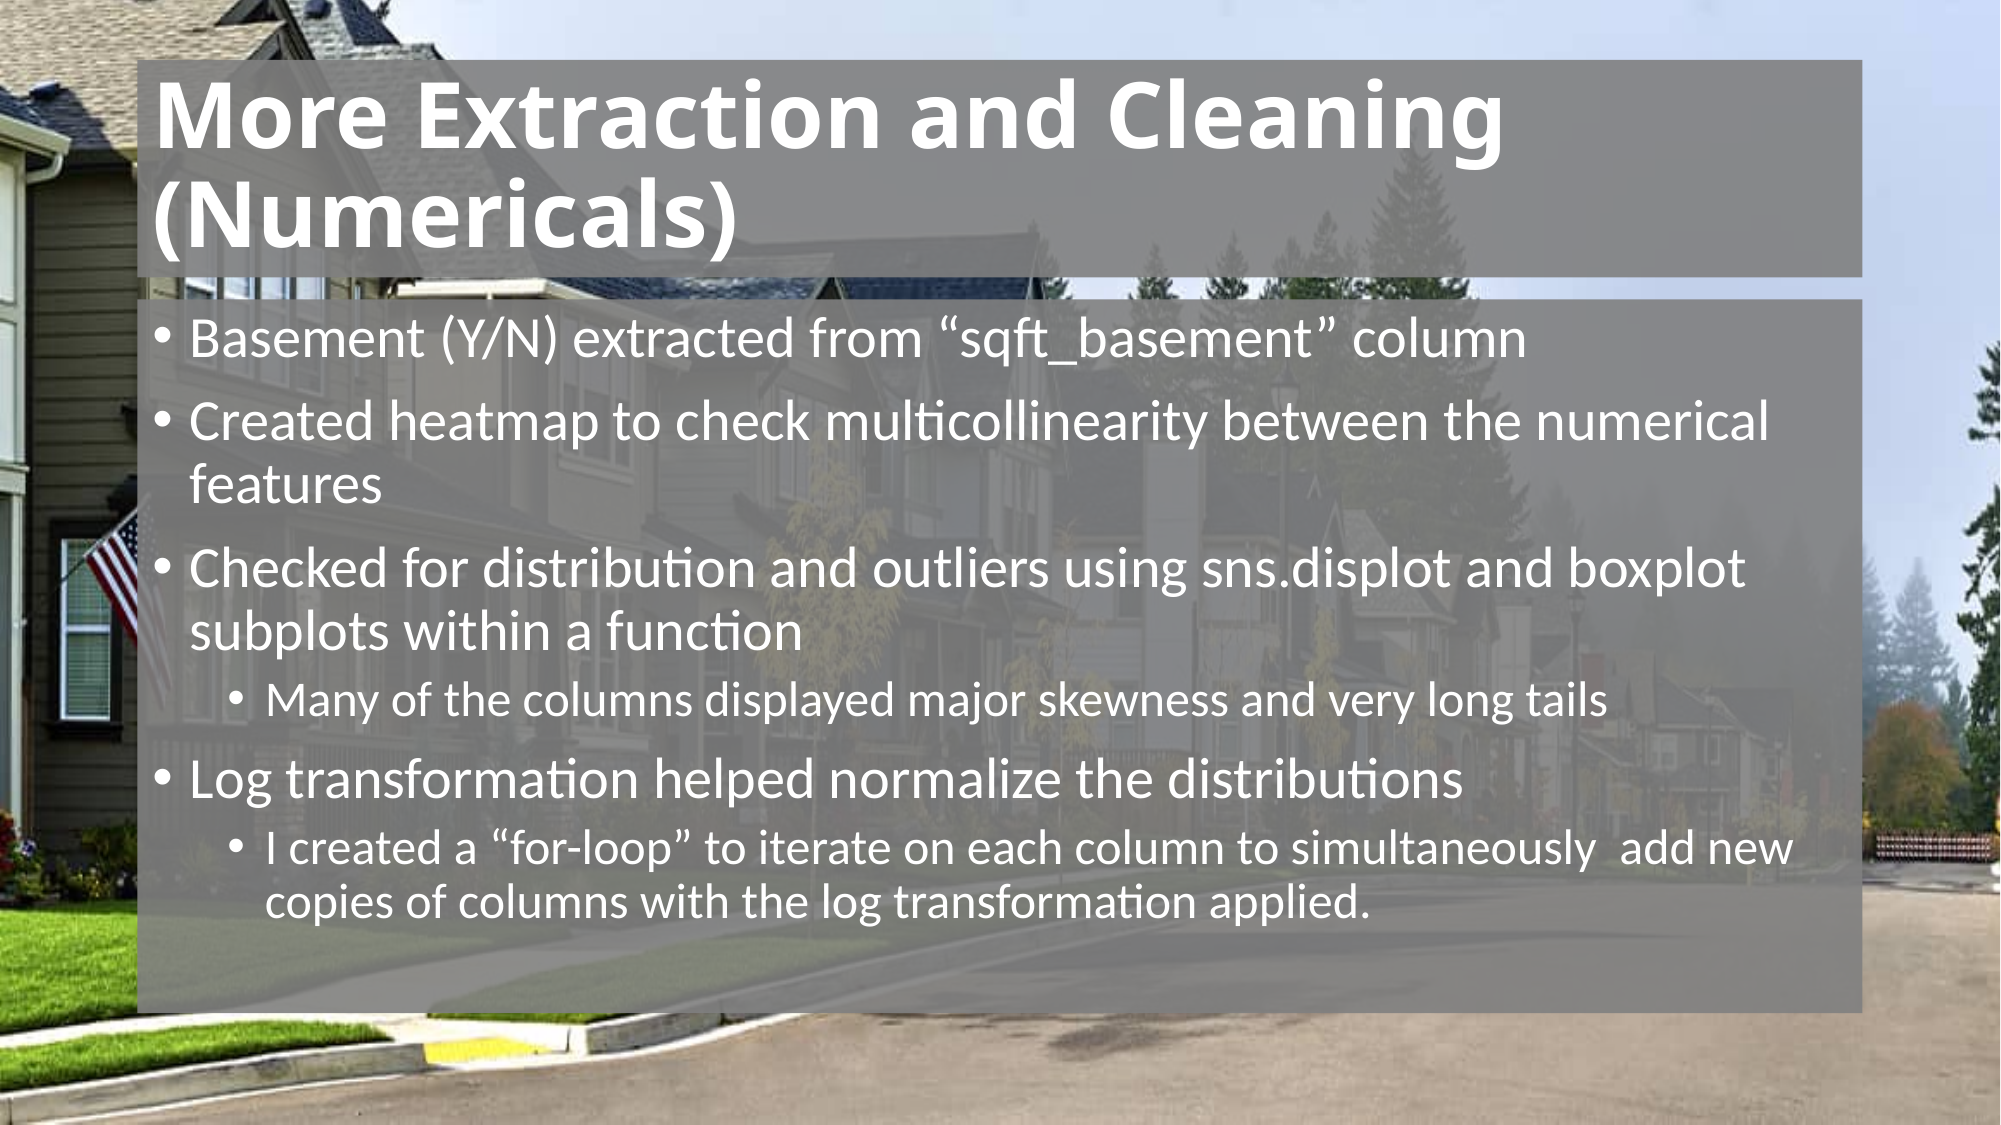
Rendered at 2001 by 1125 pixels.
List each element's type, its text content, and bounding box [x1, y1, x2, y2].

list Basement (Y/N) extracted from “sqft_basement” column Created heatmap to check multicollinearity between the numerical features Checked for distribution and outliers using sns.displot and boxplot subplots within a function Many of the columns displayed major skewness and very long tails Log transformation helped normalize the distributions I created a “for-loop” to iterate on each column to simultaneously add new copies of columns with the log transformation applied. [137, 299, 1863, 1014]
title More Extraction and Cleaning (Numericals) [137, 59, 1863, 278]
picture [0, 0, 2001, 1125]
